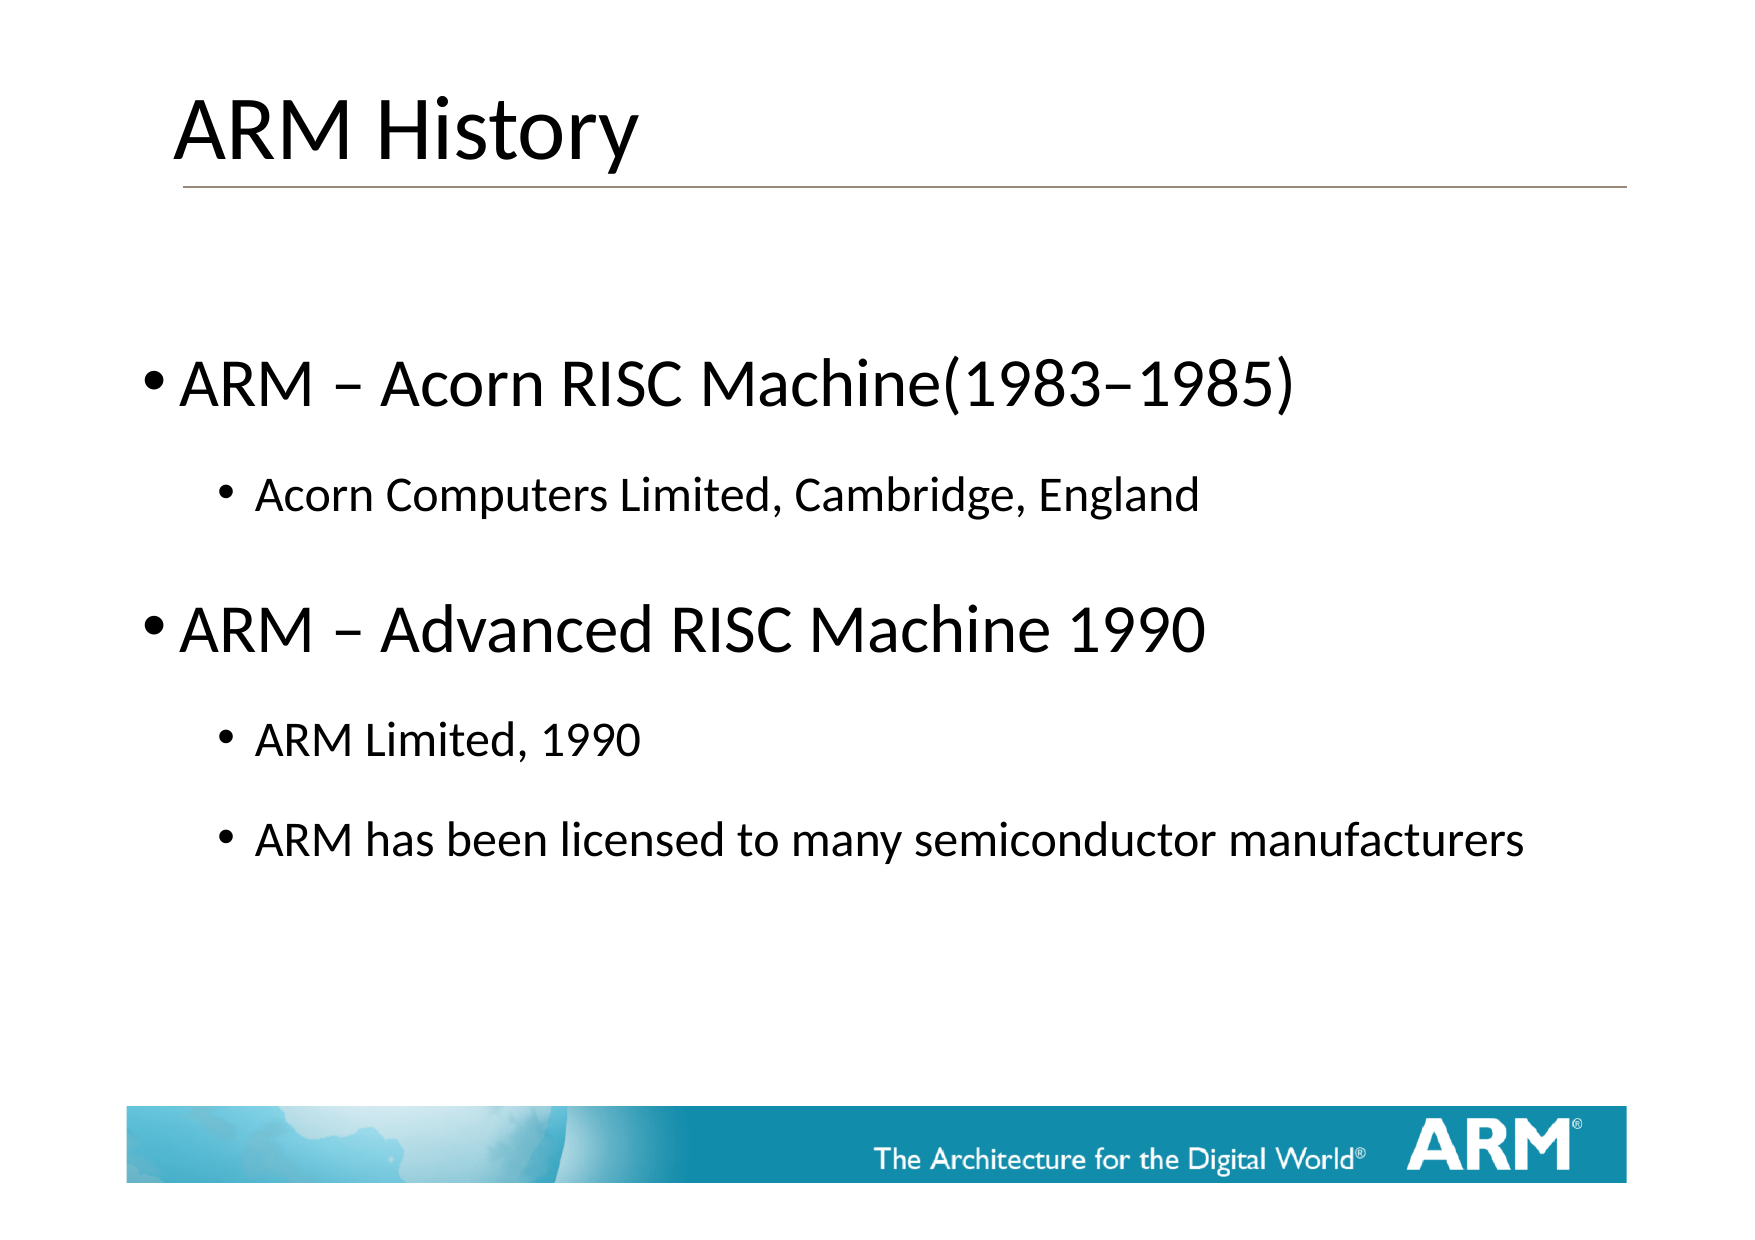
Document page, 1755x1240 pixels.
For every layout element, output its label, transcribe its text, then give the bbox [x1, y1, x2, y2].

title ARM History [173, 80, 1581, 172]
list ARM – Acorn RISC Machine(1983–1985) Acorn Computers Limited, Cambridge, England ARM – Advanced RISC Machine 1990 ARM Limited, 1990 ARM has been licensed to many semiconductor manufacturers [142, 296, 1612, 571]
picture [126, 1106, 1627, 1183]
